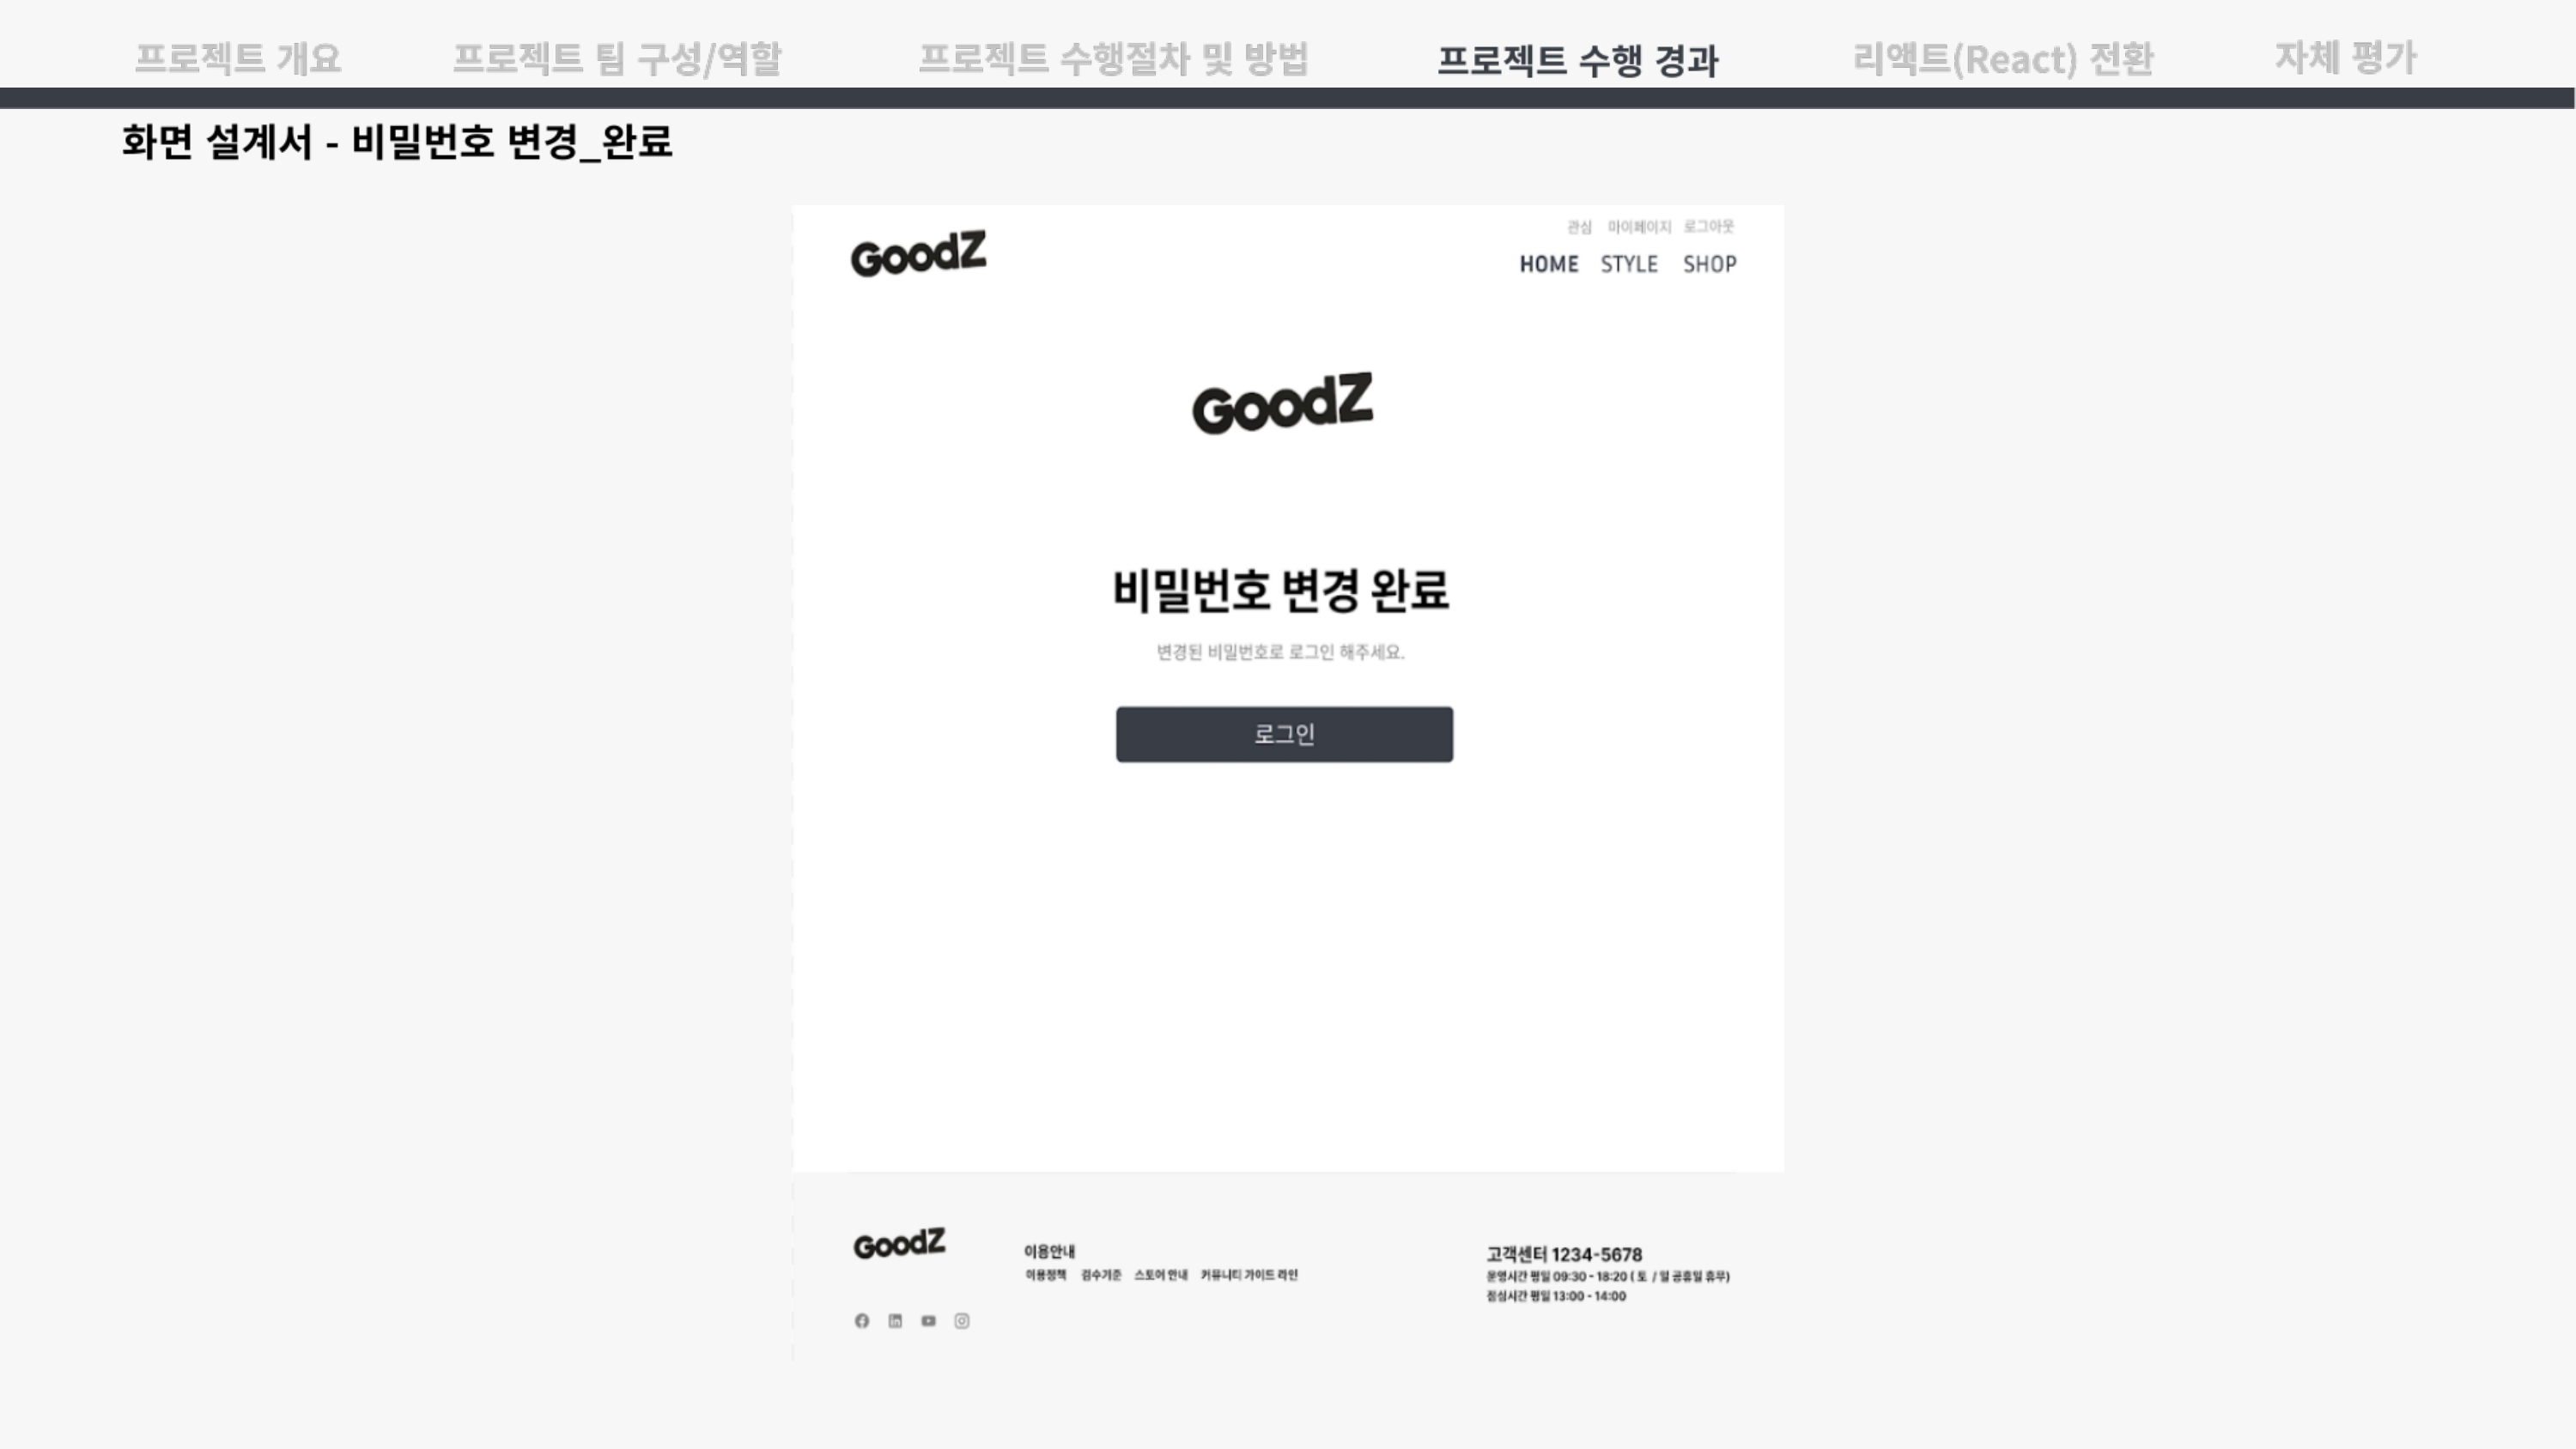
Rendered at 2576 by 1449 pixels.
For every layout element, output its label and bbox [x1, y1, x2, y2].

picture [0, 19, 2576, 206]
picture [792, 205, 1784, 1363]
